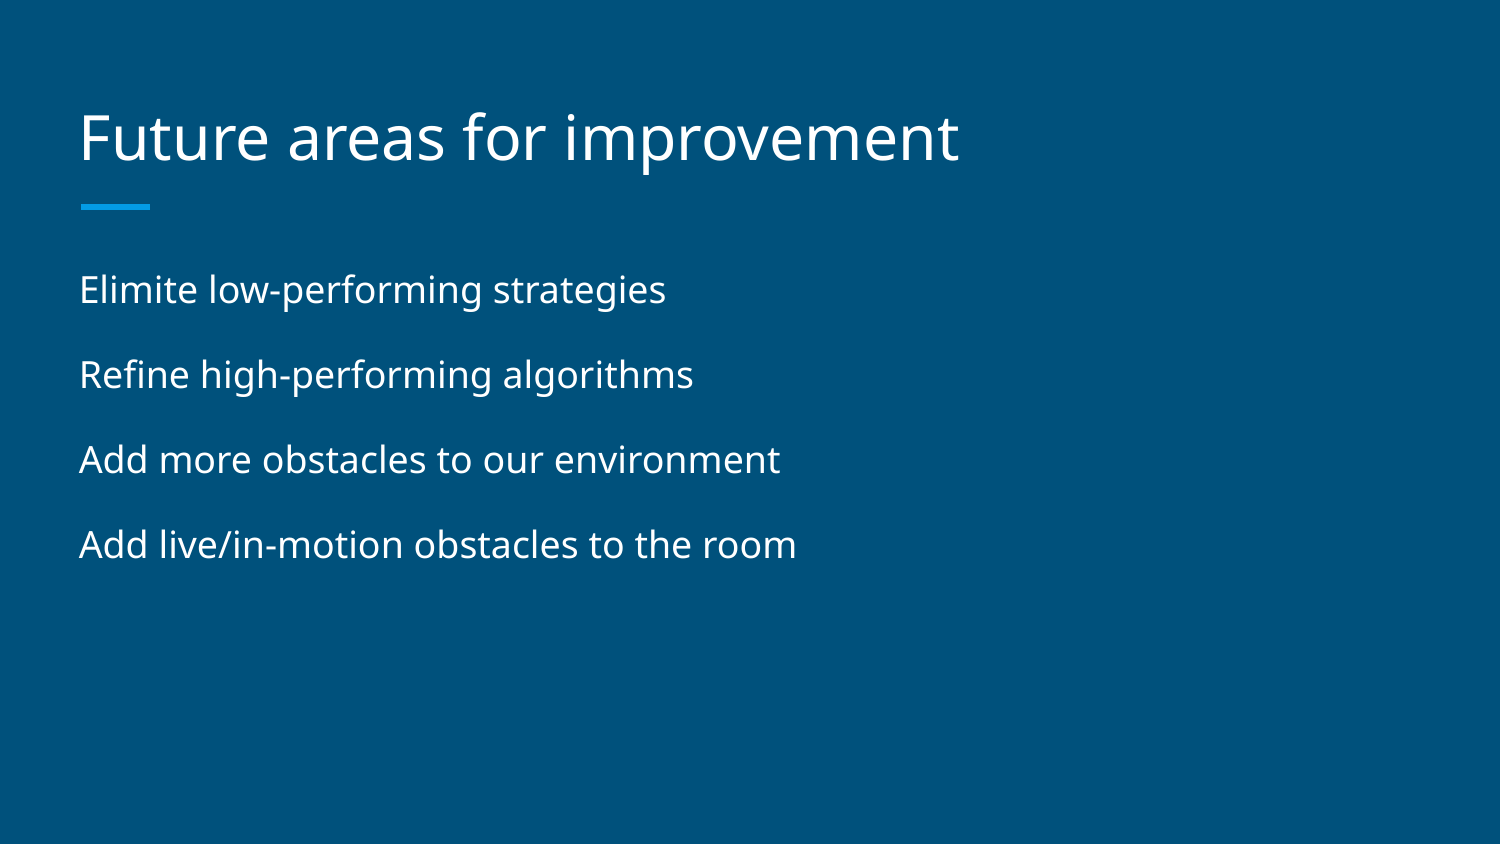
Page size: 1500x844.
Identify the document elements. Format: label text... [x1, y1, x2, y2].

title Future areas for improvement [63, 75, 1437, 188]
list Elimite low-performing strategies Refine high-performing algorithms Add more obstacles to our environment Add live/in-motion obstacles to the room [63, 244, 1437, 750]
